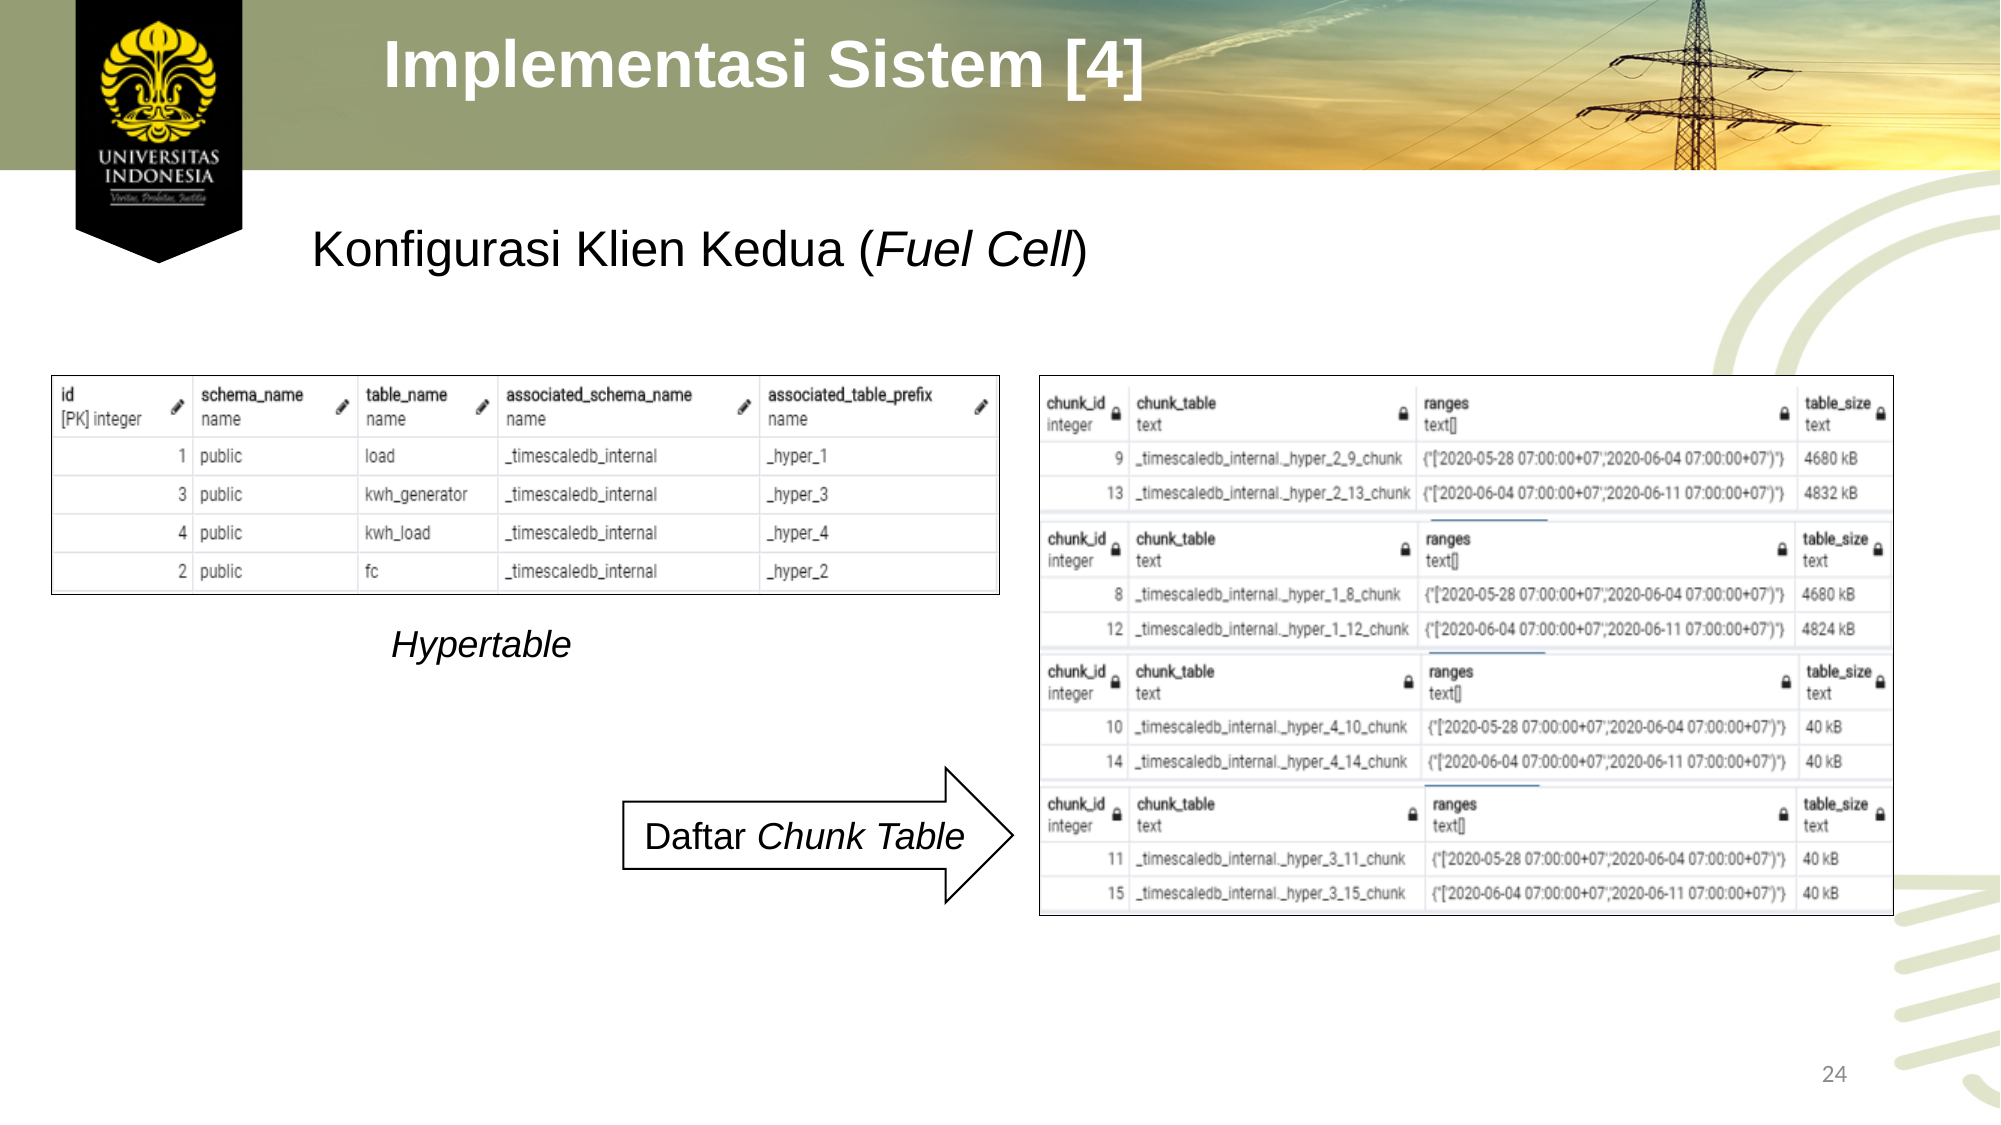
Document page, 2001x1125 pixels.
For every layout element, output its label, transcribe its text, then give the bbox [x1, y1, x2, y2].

text_box [75, 0, 243, 264]
text_box [1000, 820, 1015, 850]
picture [82, 15, 236, 214]
picture [0, 0, 2000, 1125]
title Implementasi Sistem [4] [368, 0, 1556, 131]
text_box Hypertable [300, 613, 663, 673]
text_box [622, 865, 985, 906]
text_box Daftar Chunk Table [610, 804, 1000, 865]
slide_number 24 [1412, 1042, 1863, 1103]
text_box [622, 765, 984, 804]
list Konfigurasi Klien Kedua (Fuel Cell) [296, 208, 1628, 288]
